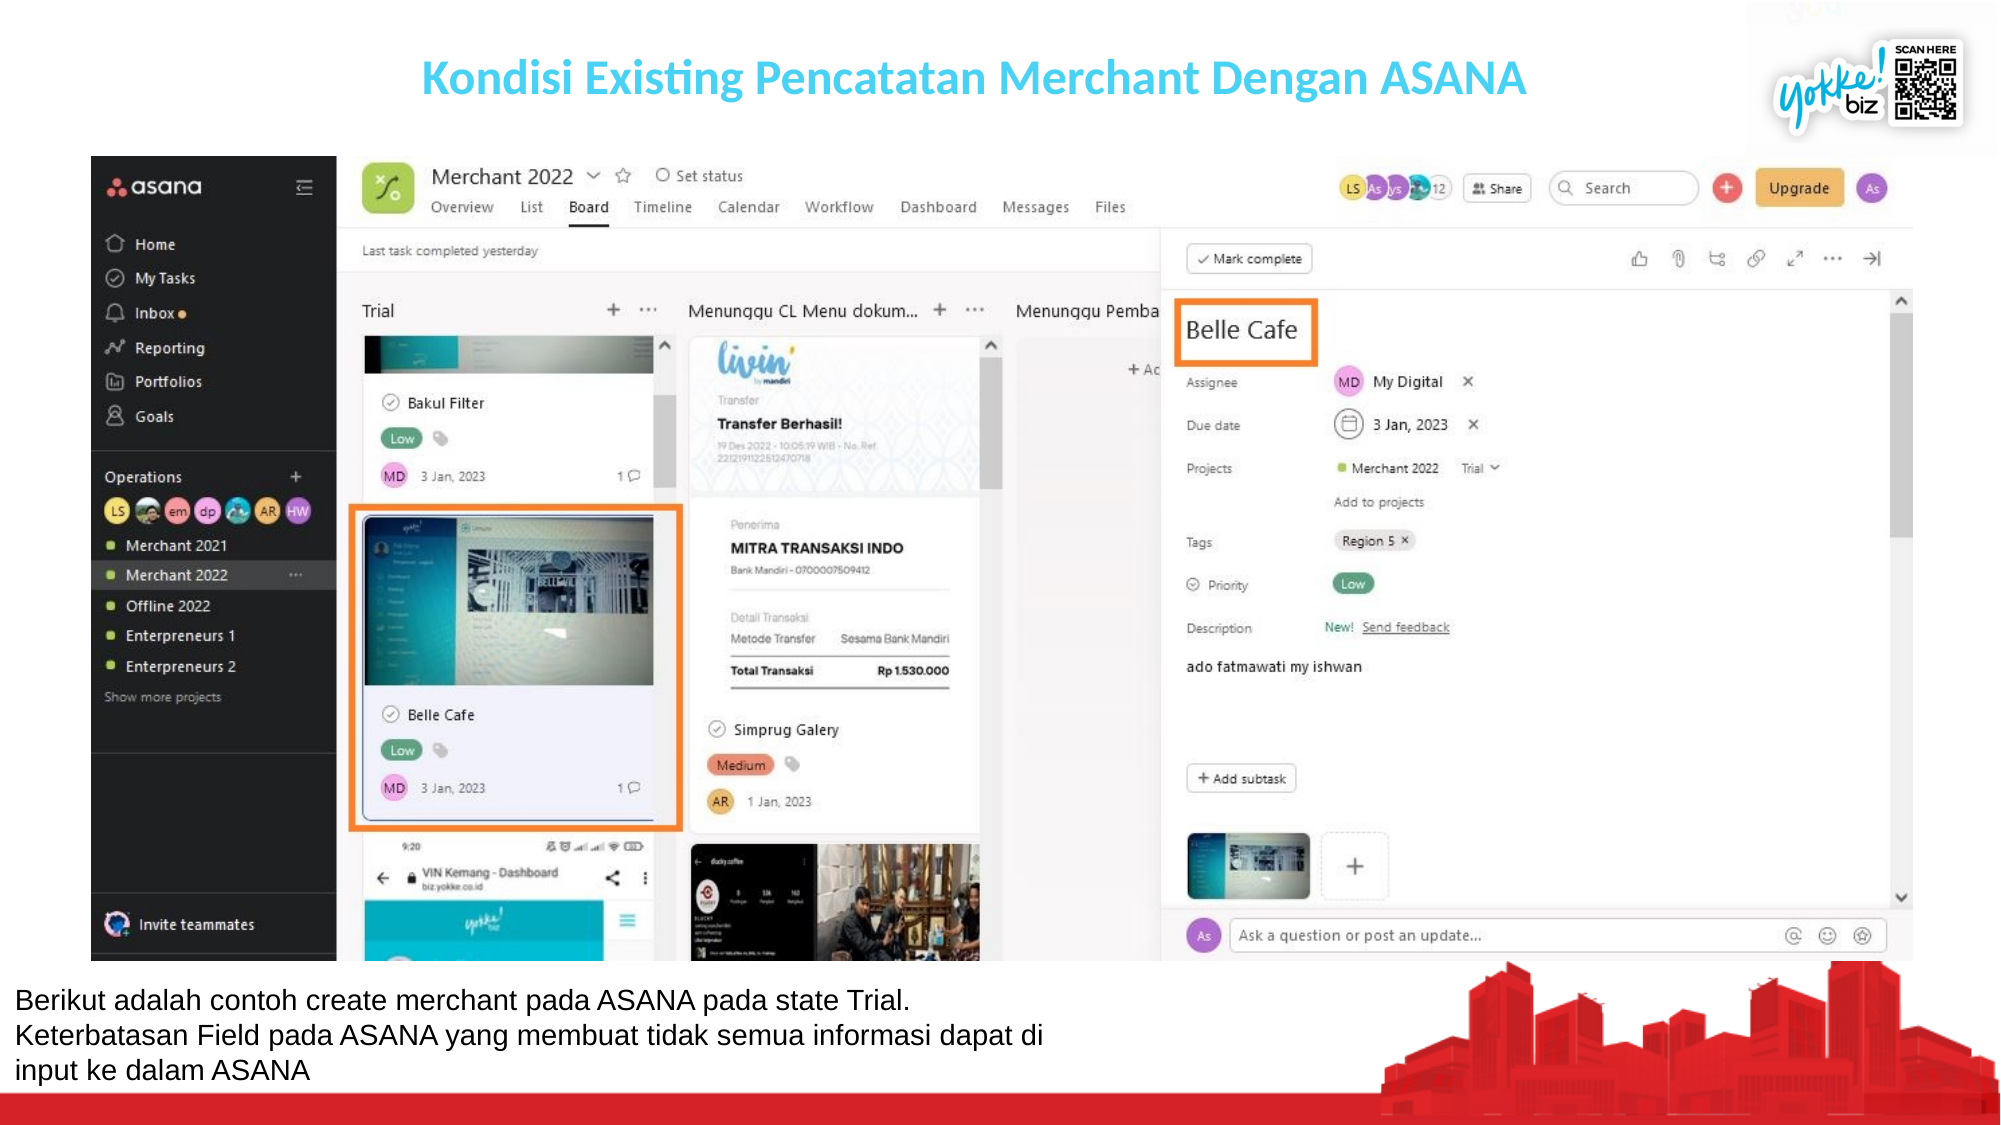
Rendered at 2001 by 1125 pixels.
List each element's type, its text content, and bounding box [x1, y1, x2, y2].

text_box Berikut adalah contoh create merchant pada ASANA pada state Trial. Keterbatasan Field pada ASANA yang membuat tidak semua informasi dapat di input ke dalam ASANA [0, 973, 1122, 1094]
picture [0, 1, 2001, 1125]
text_box Kondisi Existing Pencatatan Merchant Dengan ASANA [202, 37, 1741, 113]
